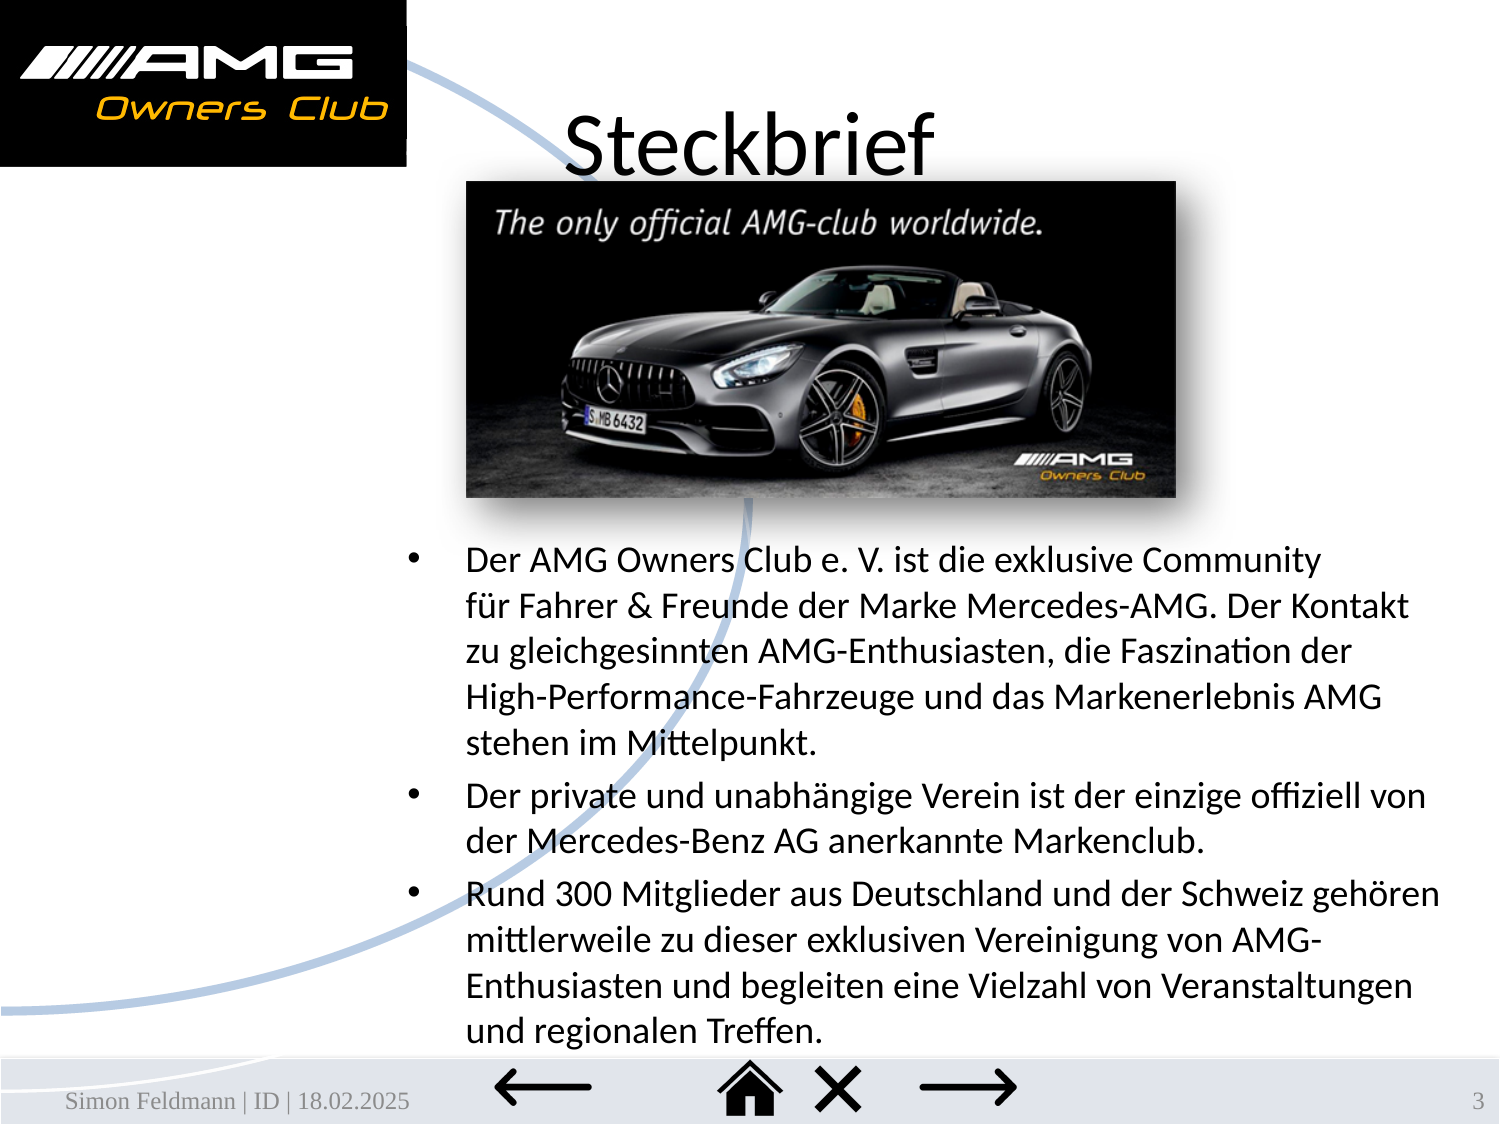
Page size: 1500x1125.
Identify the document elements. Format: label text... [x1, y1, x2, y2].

list Der AMG Owners Club e. V. ist die exklusive Community für Fahrer & Freunde der Marke Mercedes-AMG. Der Kontakt zu gleichgesinnten AMG-Enthusiasten, die Faszination der High-Performance-Fahrzeuge und das Markenerlebnis AMG stehen im Mittelpunkt. Der private und unabhängige Verein ist der einzige offiziell von der Mercedes-Benz AG anerkannte Markenclub. Rund 300 Mitglieder aus Deutschland und der Schweiz gehören mittlerweile zu dieser exklusiven Vereinigung von AMG-Enthusiasten und begleiten eine Vielzahl von Veranstaltungen und regionalen Treffen. [392, 527, 1459, 1071]
picture [489, 1034, 596, 1125]
picture [466, 180, 1176, 498]
slide_number 3 [1149, 1079, 1500, 1121]
picture [712, 1050, 788, 1125]
picture [806, 1057, 870, 1121]
footer Simon Feldmann | ID | 18.02.2025 [0, 1079, 475, 1121]
picture [0, 26, 407, 139]
title Steckbrief [75, 45, 1425, 233]
picture [915, 1034, 1021, 1125]
